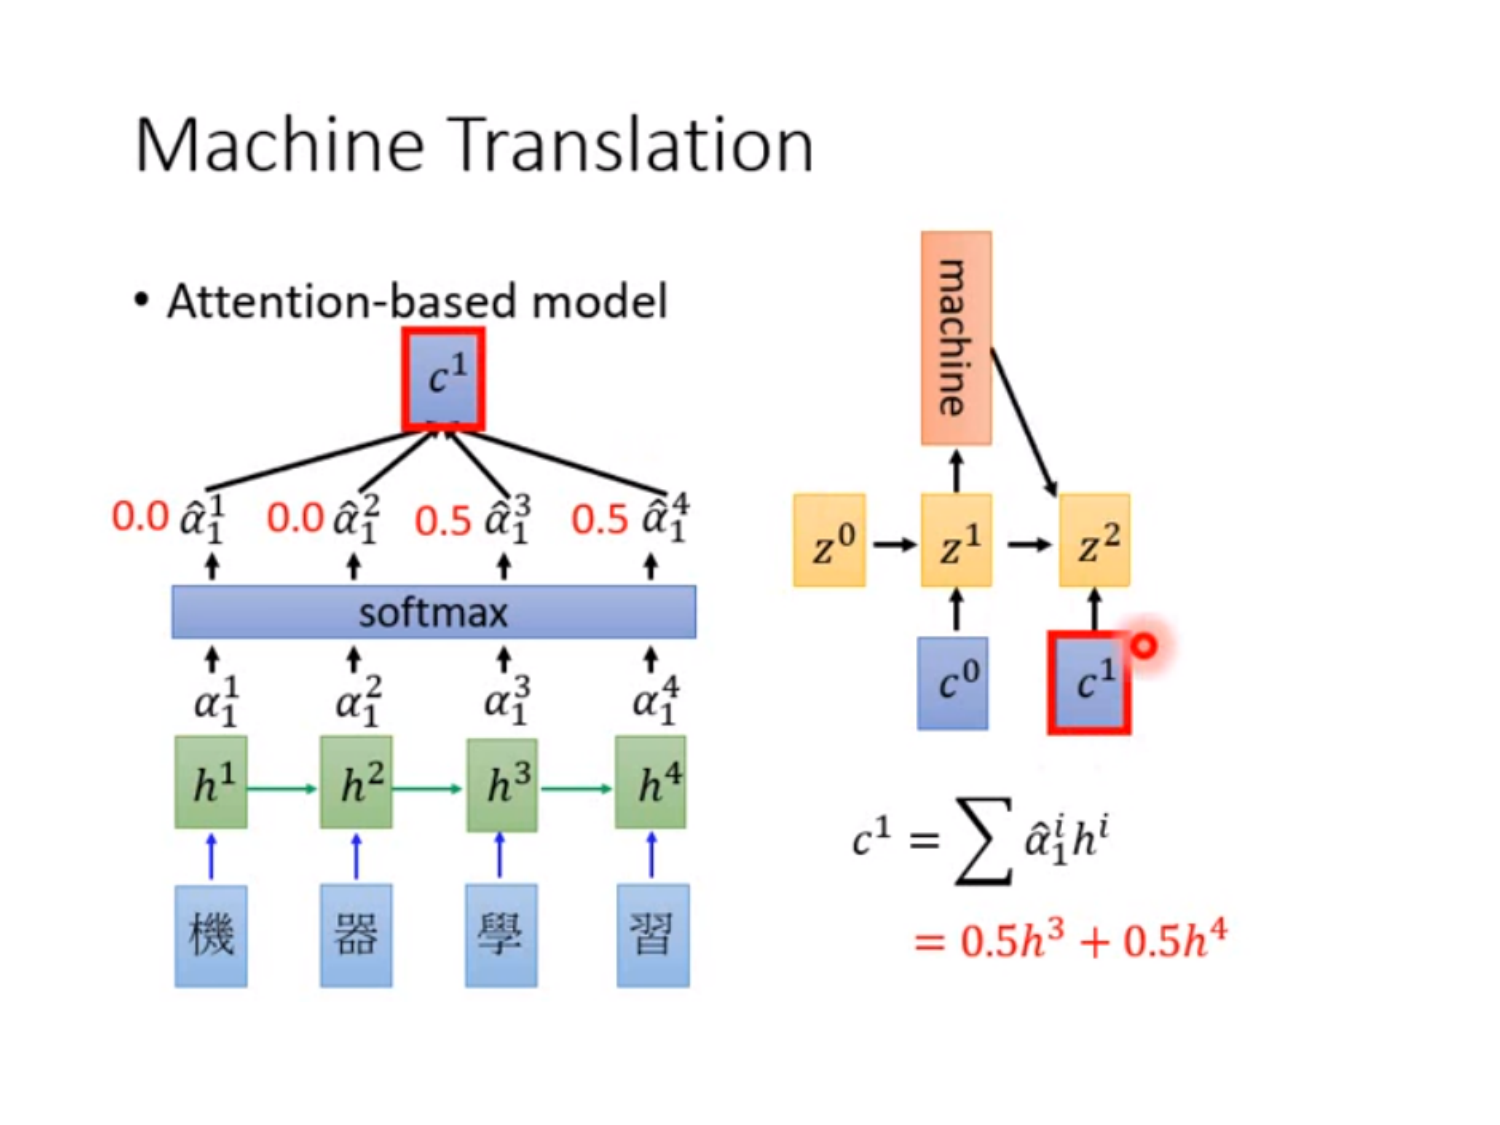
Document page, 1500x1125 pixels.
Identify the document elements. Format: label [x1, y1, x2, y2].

picture [76, 89, 1306, 1002]
